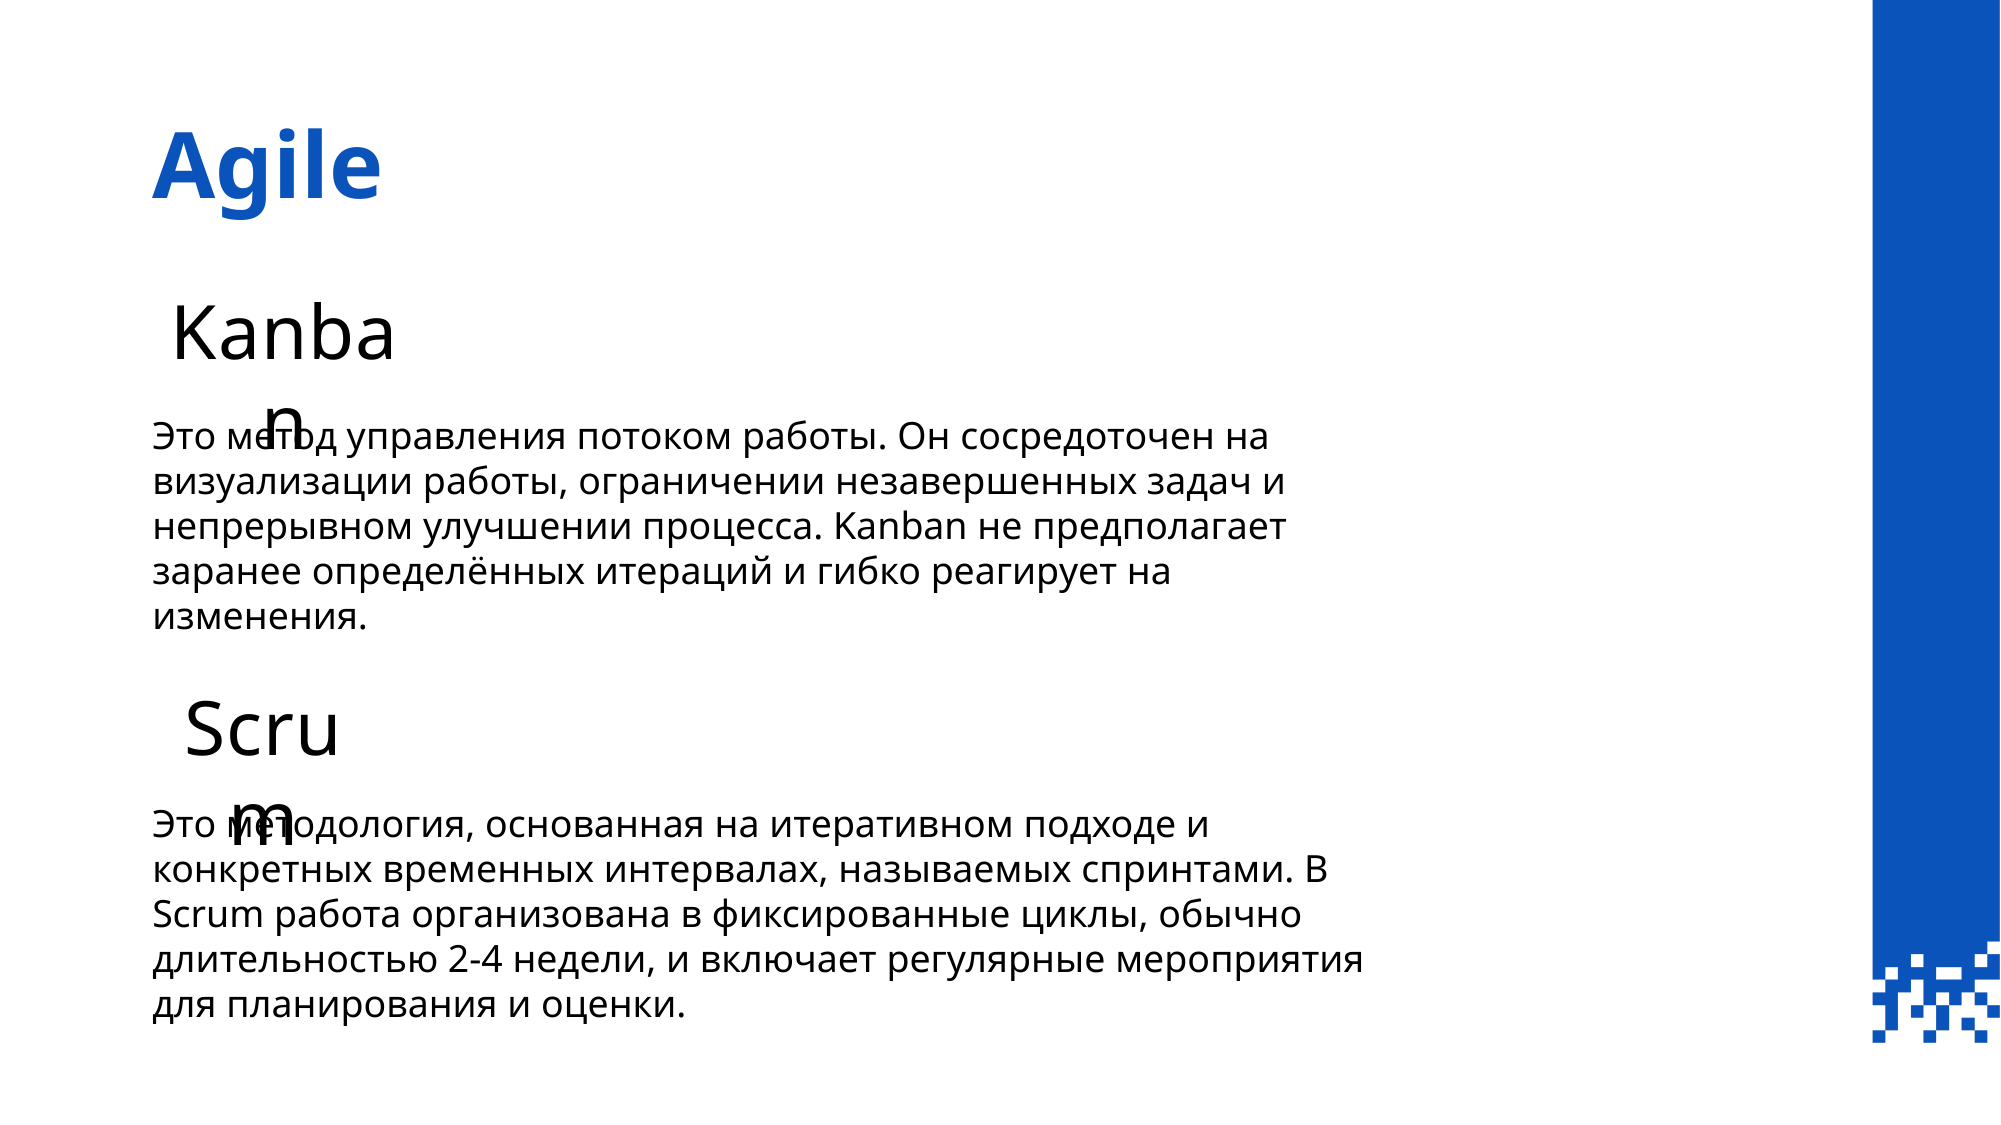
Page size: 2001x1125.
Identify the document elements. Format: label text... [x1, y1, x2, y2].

text_box Это методология, основанная на итеративном подходе и конкретных временных интервалах, называемых спринтами. В Scrum работа организована в фиксированные циклы, обычно длительностью 2-4 недели, и включает регулярные мероприятия для планирования и оценки. [137, 792, 1395, 1033]
text_box Scrum [137, 673, 391, 792]
title Agile [137, 59, 1863, 278]
picture [1872, 0, 2000, 1043]
text_box Это метод управления потоком работы. Он сосредоточен на визуализации работы, ограничении незавершенных задач и непрерывном улучшении процесса. Kanban не предполагает заранее определённых итераций и гибко реагирует на изменения. [137, 404, 1395, 645]
text_box Kanban [137, 277, 433, 404]
